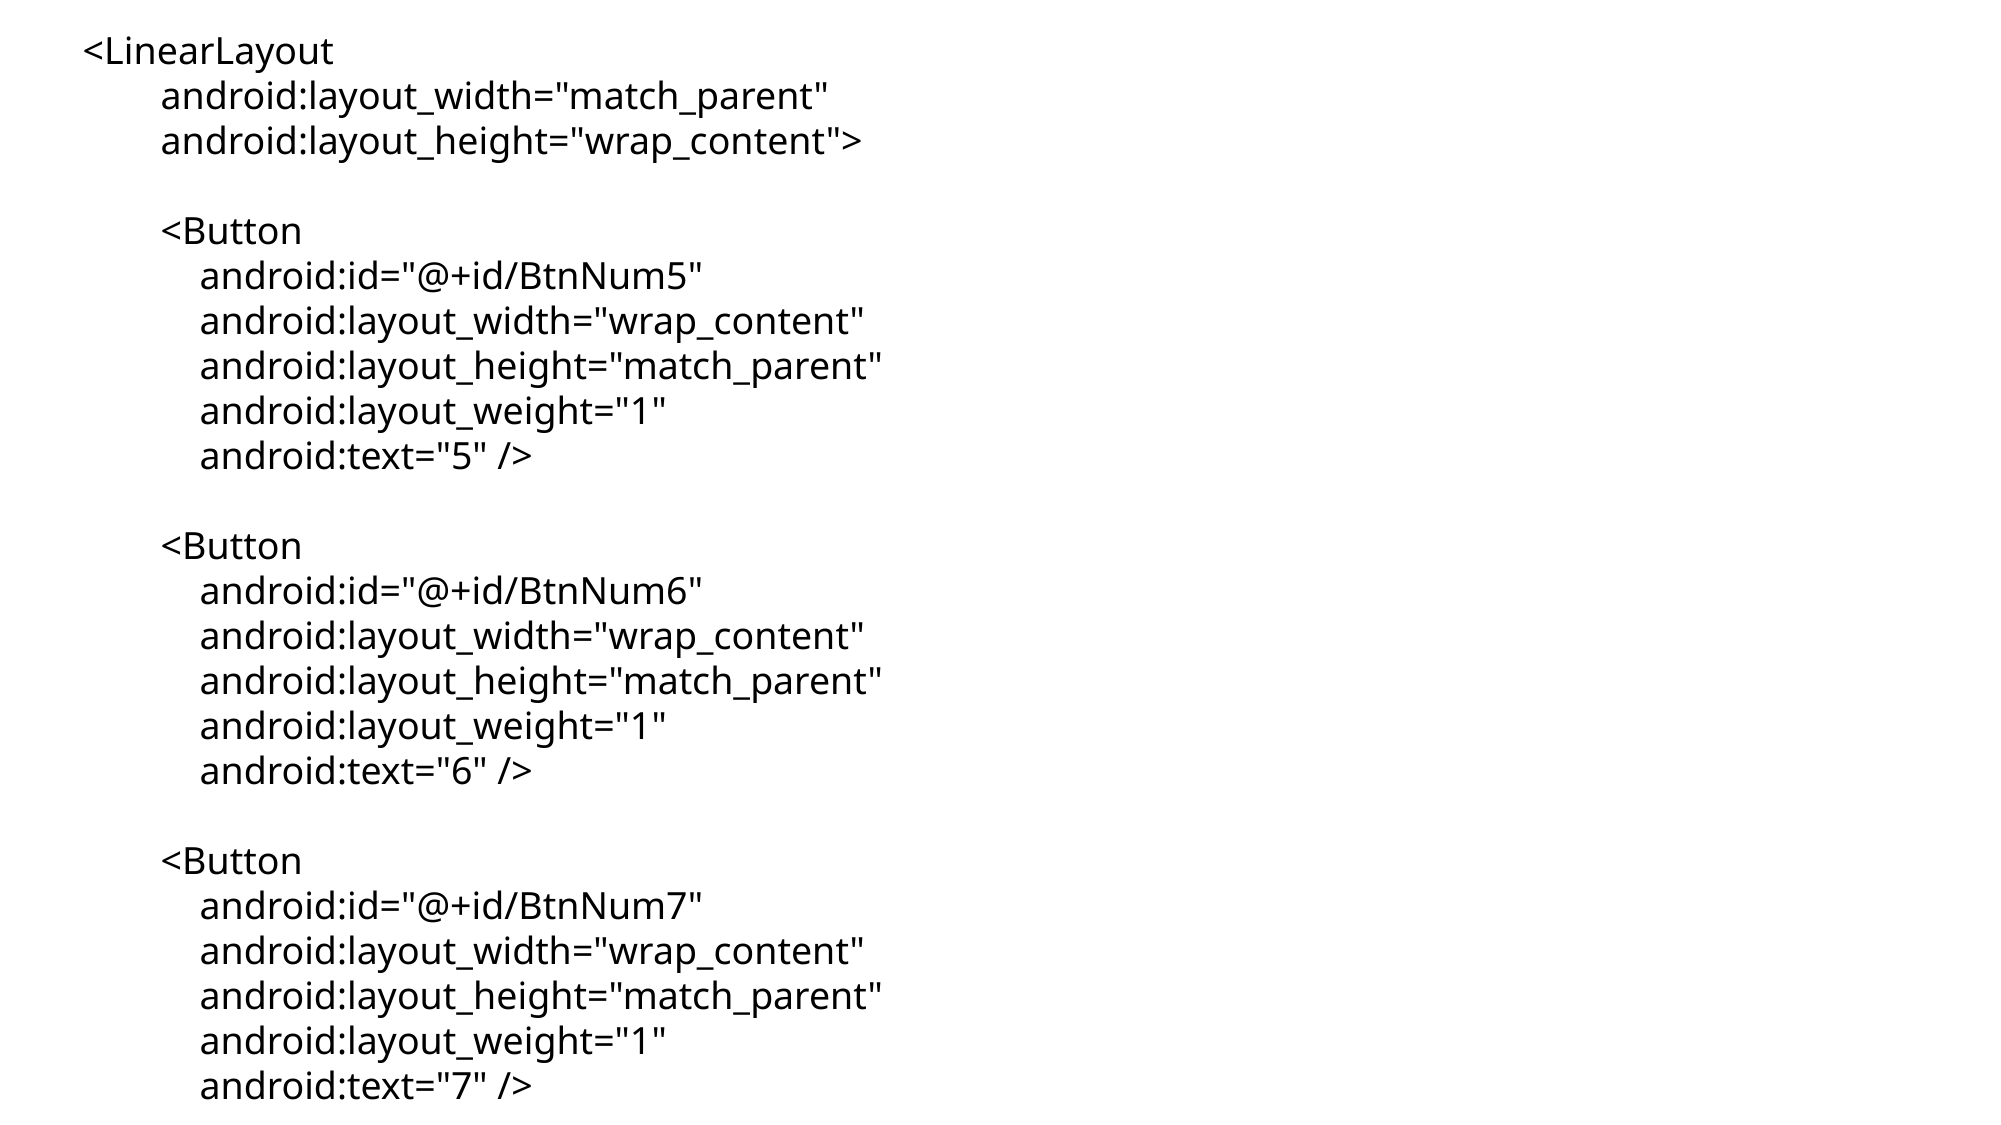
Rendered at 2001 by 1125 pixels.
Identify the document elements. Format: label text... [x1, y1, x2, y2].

text_box <LinearLayout android:layout_width="match_parent" android:layout_height="wrap_content"> <Button android:id="@+id/BtnNum5" android:layout_width="wrap_content" android:layout_height="match_parent" android:layout_weight="1" android:text="5" /> <Button android:id="@+id/BtnNum6" android:layout_width="wrap_content" android:layout_height="match_parent" android:layout_weight="1" android:text="6" /> <Button android:id="@+id/BtnNum7" android:layout_width="wrap_content" android:layout_height="match_parent" android:layout_weight="1" android:text="7" /> [67, 19, 1568, 1114]
